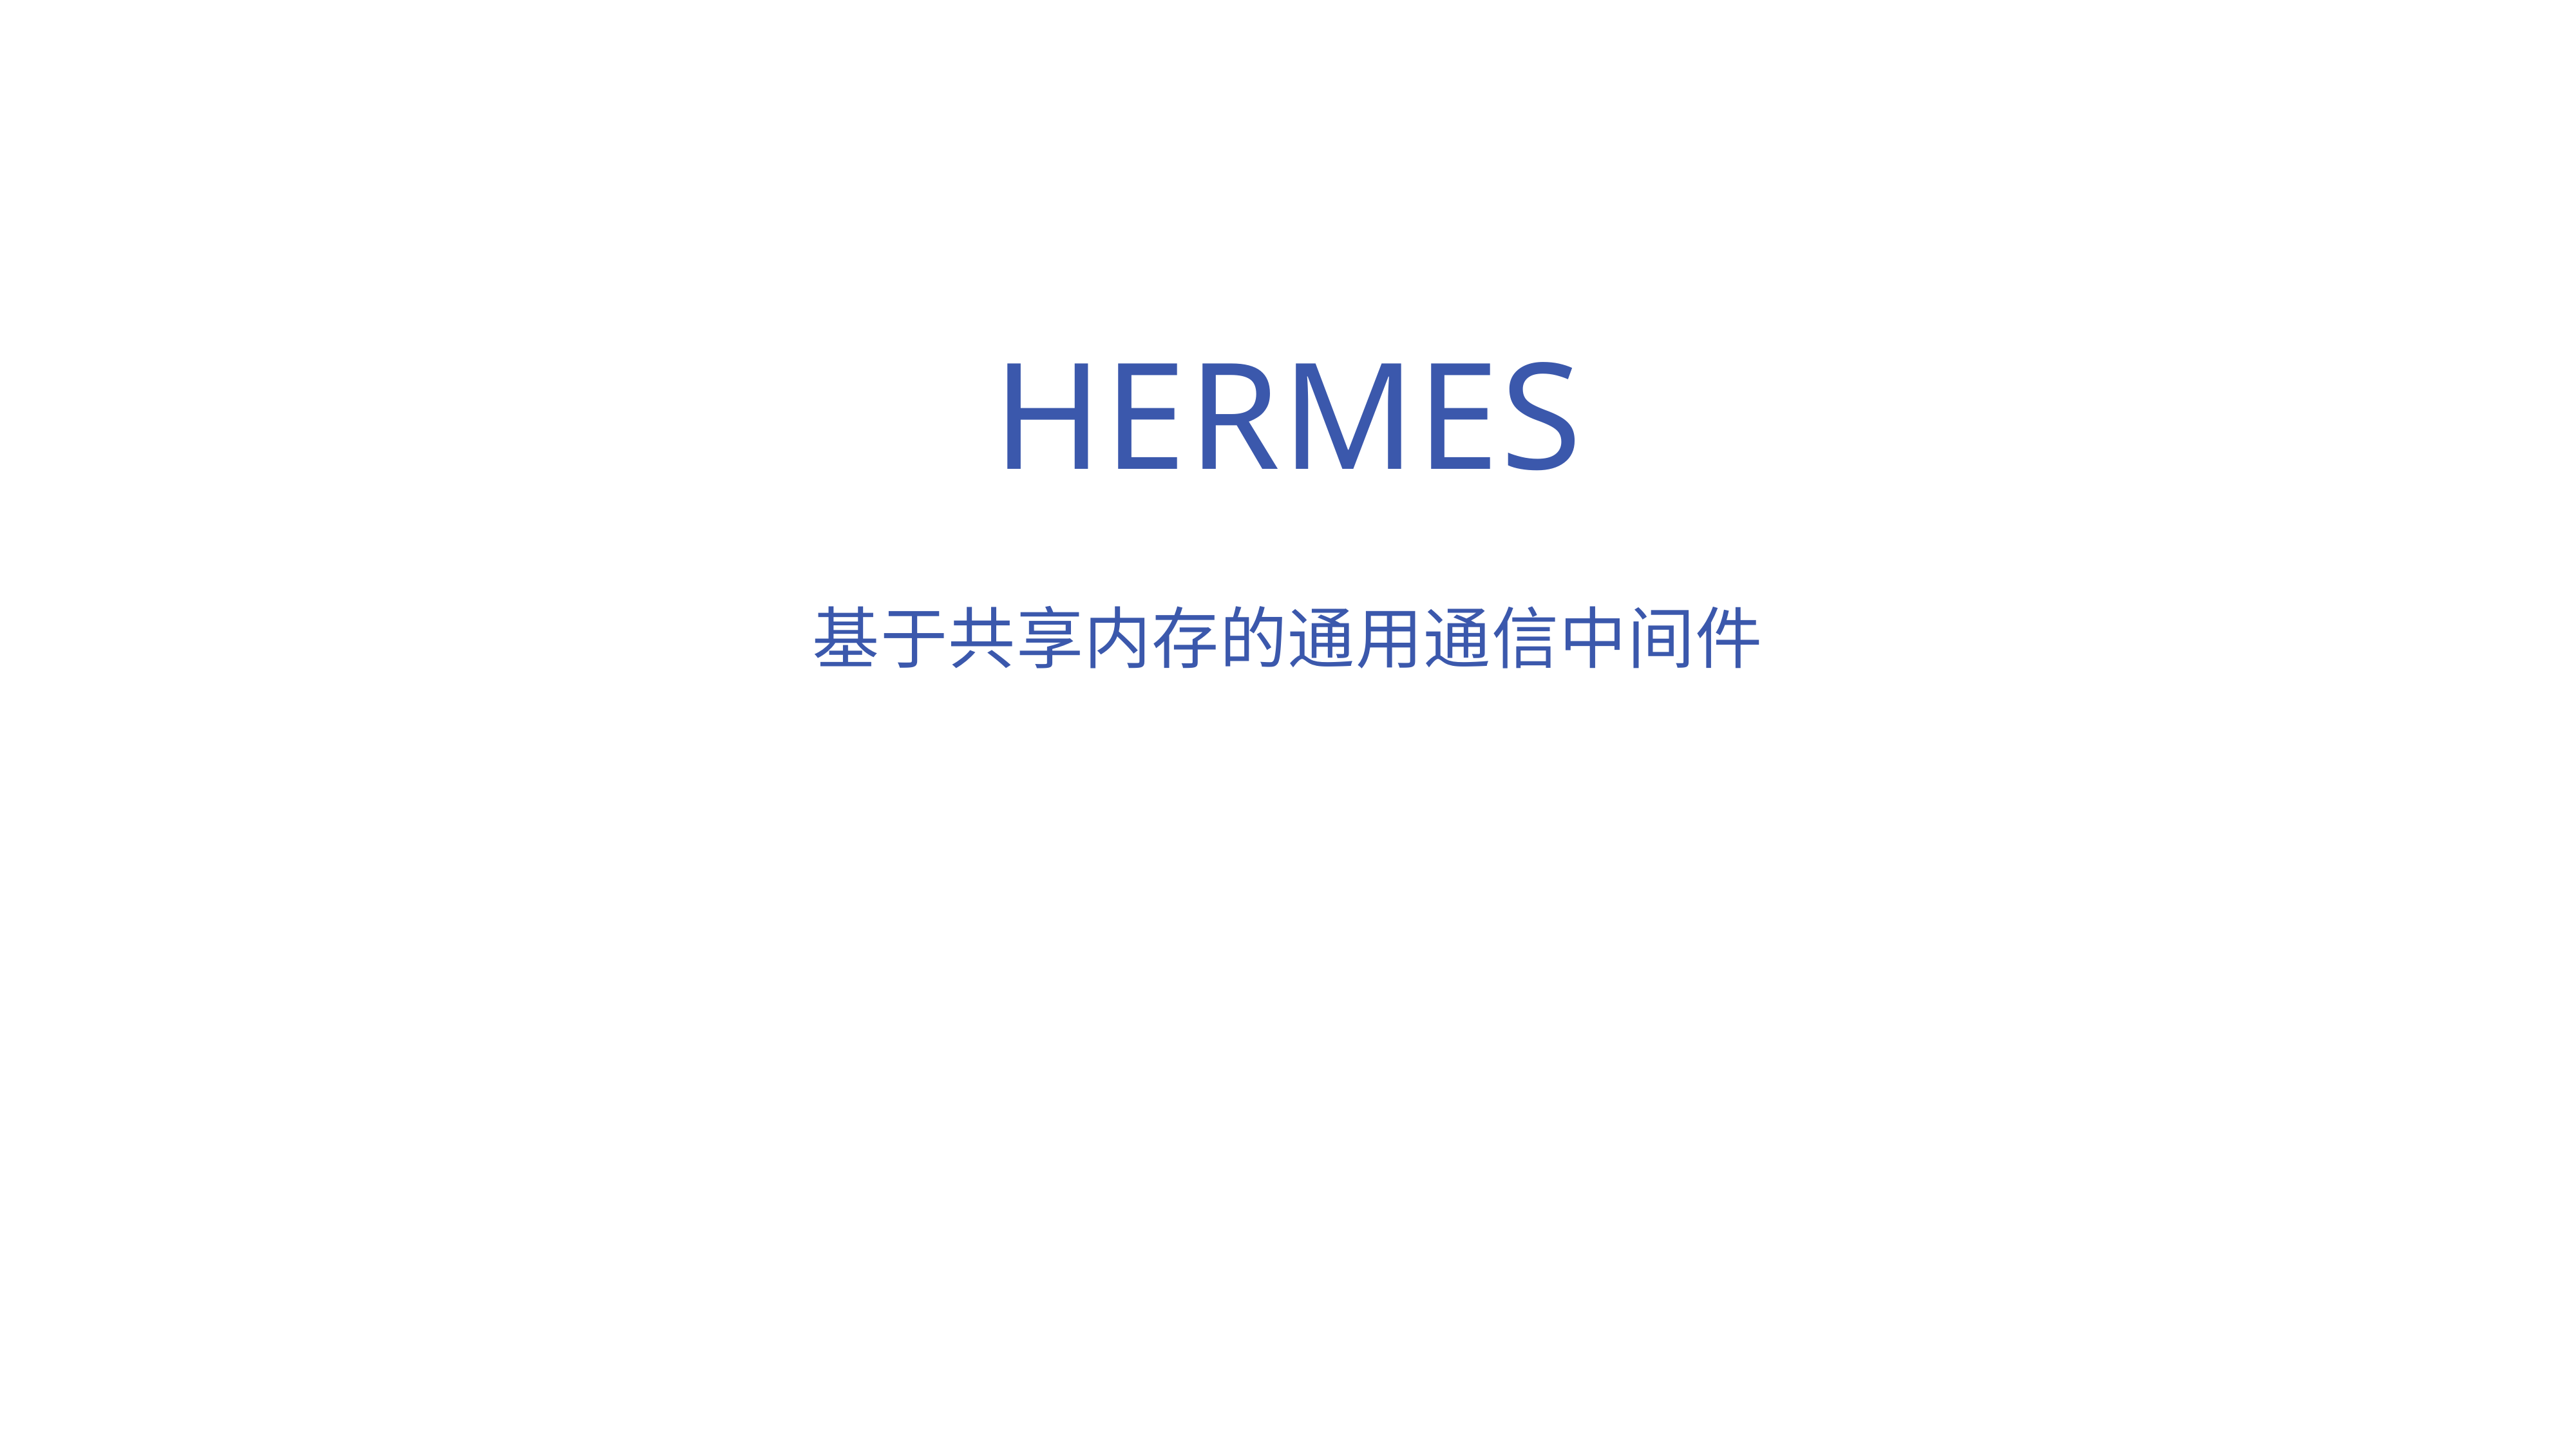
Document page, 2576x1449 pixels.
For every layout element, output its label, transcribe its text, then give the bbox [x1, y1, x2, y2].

text_box 基于共享内存的通用通信中间件 [804, 589, 1771, 685]
title Hermes [263, 314, 2313, 564]
